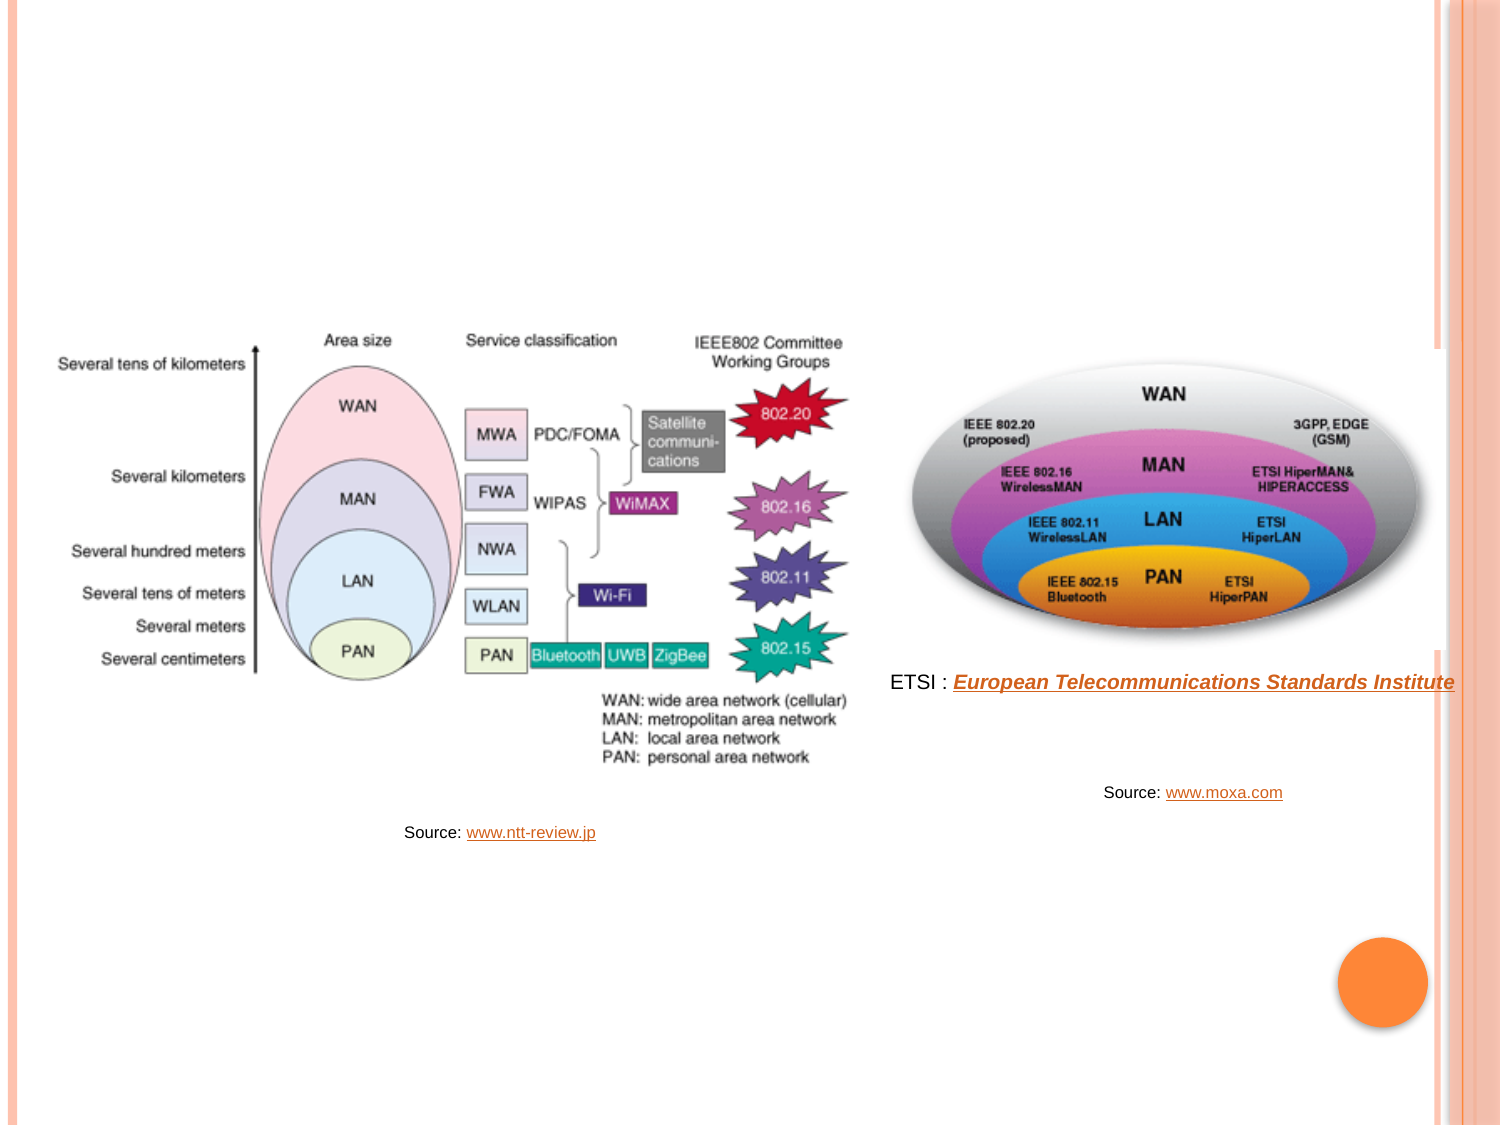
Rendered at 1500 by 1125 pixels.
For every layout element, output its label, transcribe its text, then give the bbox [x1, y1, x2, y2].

picture [49, 324, 859, 776]
text_box ETSI : European Telecommunications Standards Institute [875, 661, 1470, 701]
picture [899, 349, 1446, 651]
text_box Source: www.moxa.com [1088, 774, 1299, 810]
text_box Source: www.ntt-review.jp [389, 814, 612, 850]
